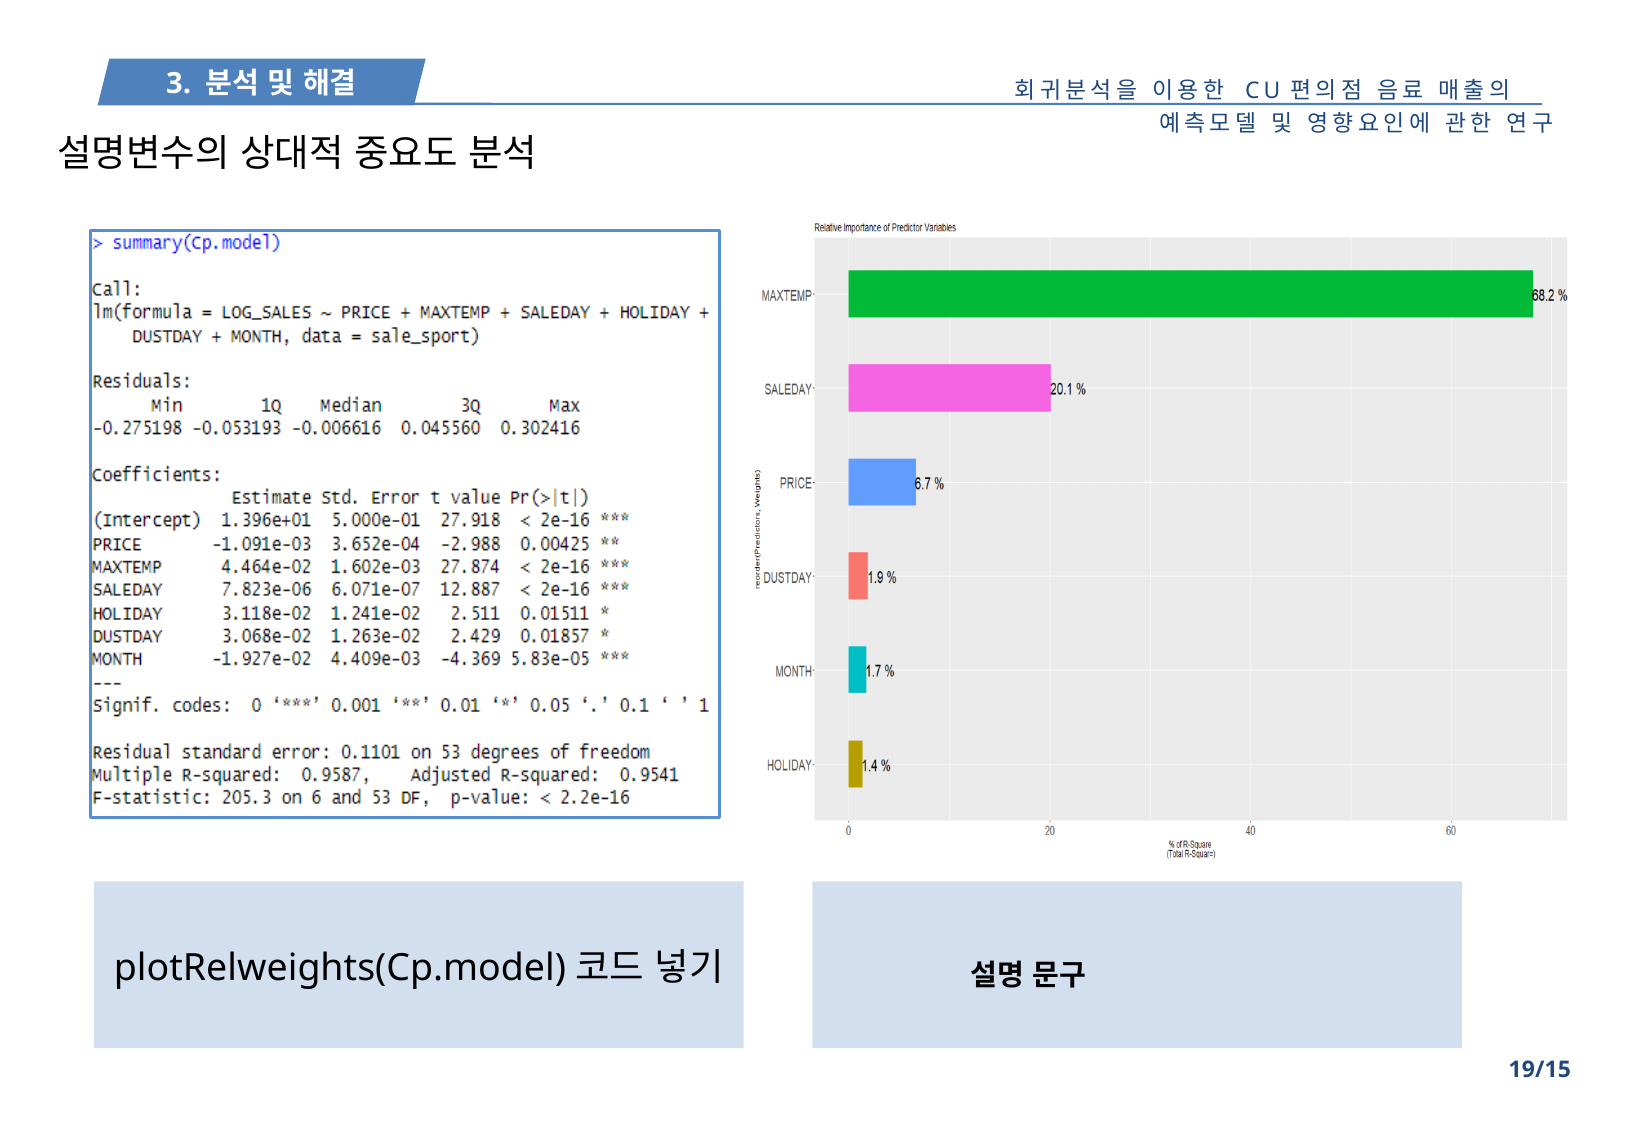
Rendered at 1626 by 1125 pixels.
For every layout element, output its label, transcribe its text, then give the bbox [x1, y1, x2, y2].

text_box 설명변수의 상대적 중요도 분석 [42, 122, 742, 182]
text_box plotRelweights(Cp.model)코드 넣기 [92, 879, 746, 1050]
picture [91, 231, 719, 817]
picture [753, 219, 1569, 860]
text_box 설명 문구 [955, 931, 1417, 999]
text_box [810, 879, 1464, 1050]
